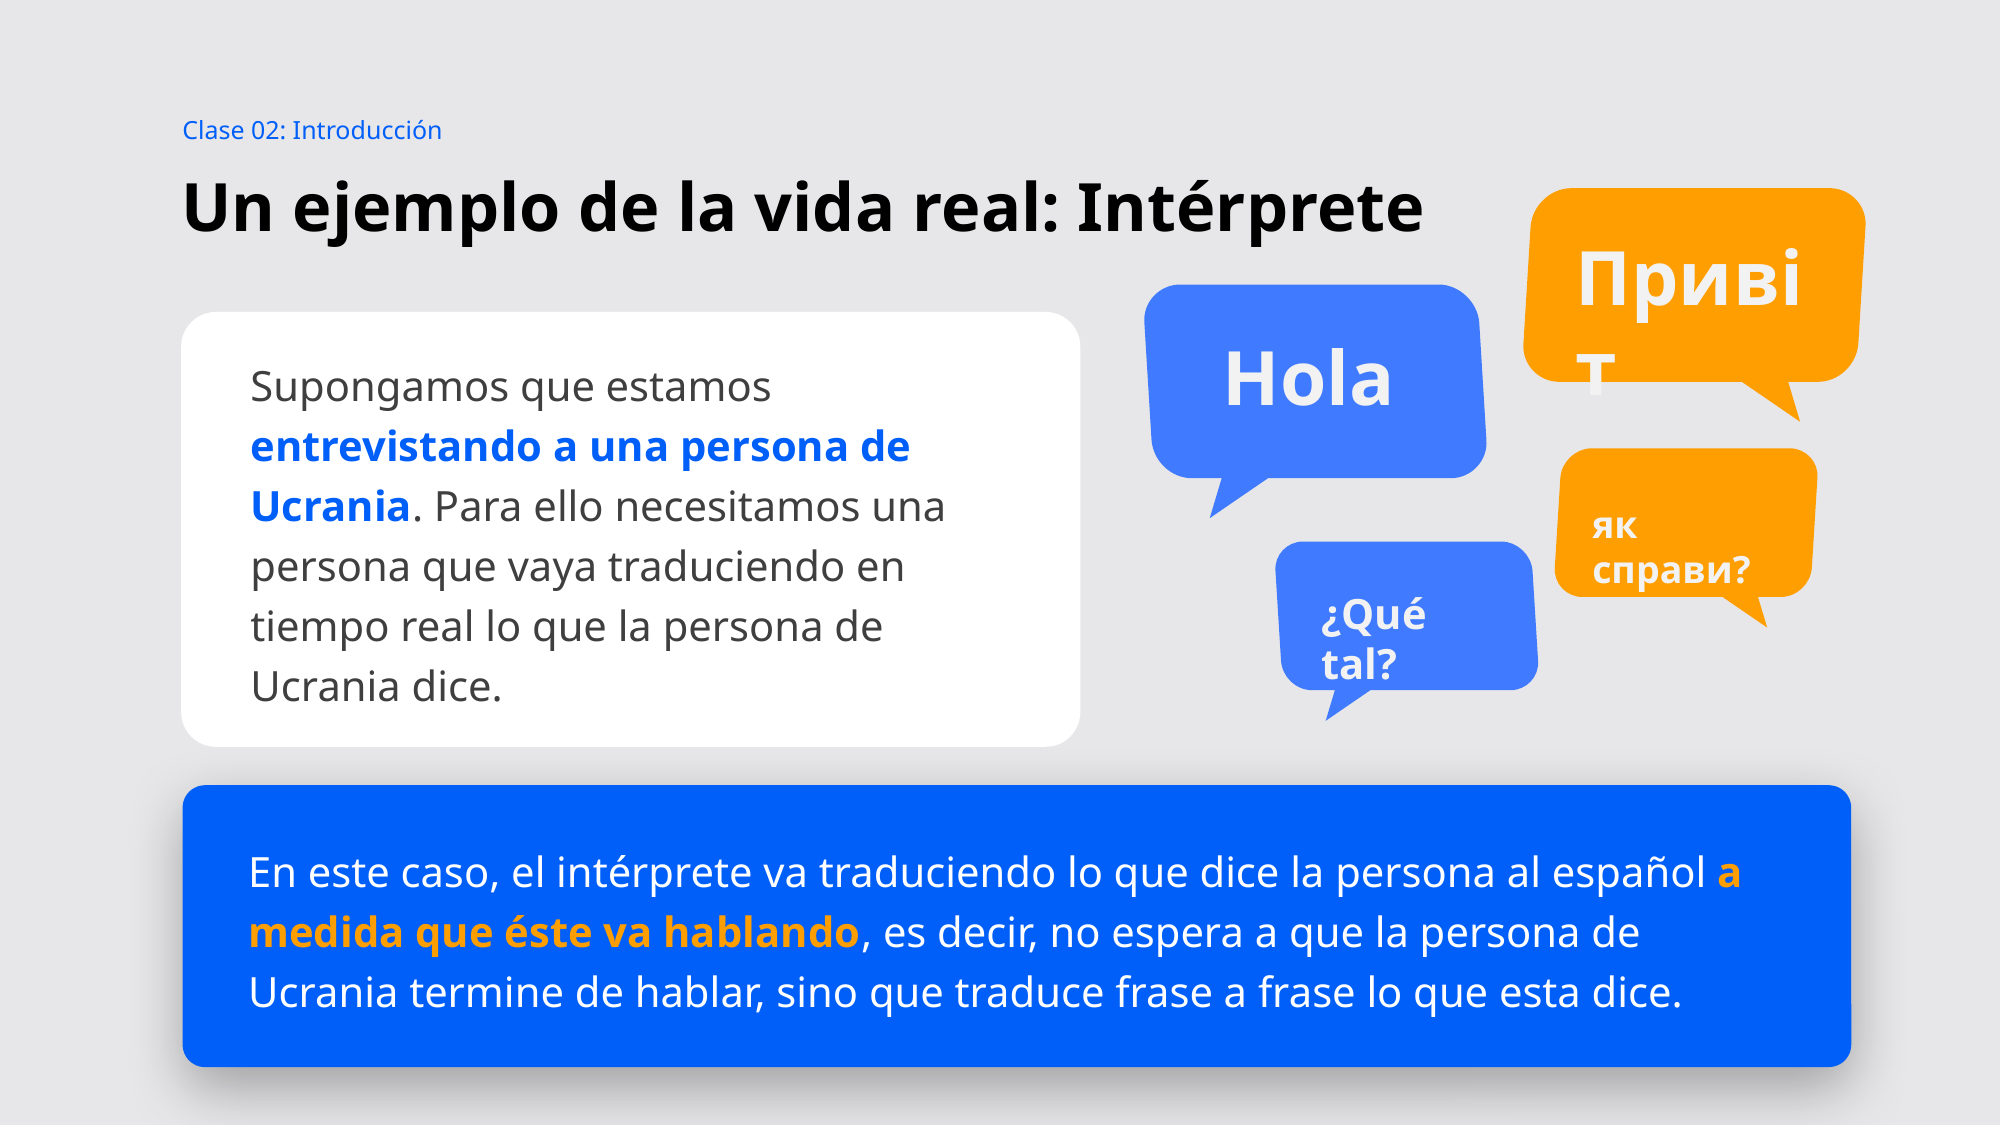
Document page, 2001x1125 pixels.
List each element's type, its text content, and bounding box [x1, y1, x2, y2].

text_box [1274, 541, 1540, 722]
text_box Supongamos que estamos entrevistando a una persona de Ucrania. Para ello necesitamos una persona que vaya traduciendo en tiempo real lo que la persona de Ucrania dice. [181, 311, 1081, 747]
text_box En este caso, el intérprete va traduciendo lo que dice la persona al español a medida que éste va hablando, es decir, no espera a que la persona de Ucrania termine de hablar, sino que traduce frase a frase lo que esta dice. [182, 785, 1852, 1068]
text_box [1142, 284, 1489, 519]
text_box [1521, 187, 1868, 422]
text_box Clase 02: Introducción [182, 100, 478, 150]
title Un ejemplo de la vida real: Intérprete [181, 150, 1810, 263]
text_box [1553, 448, 1819, 628]
